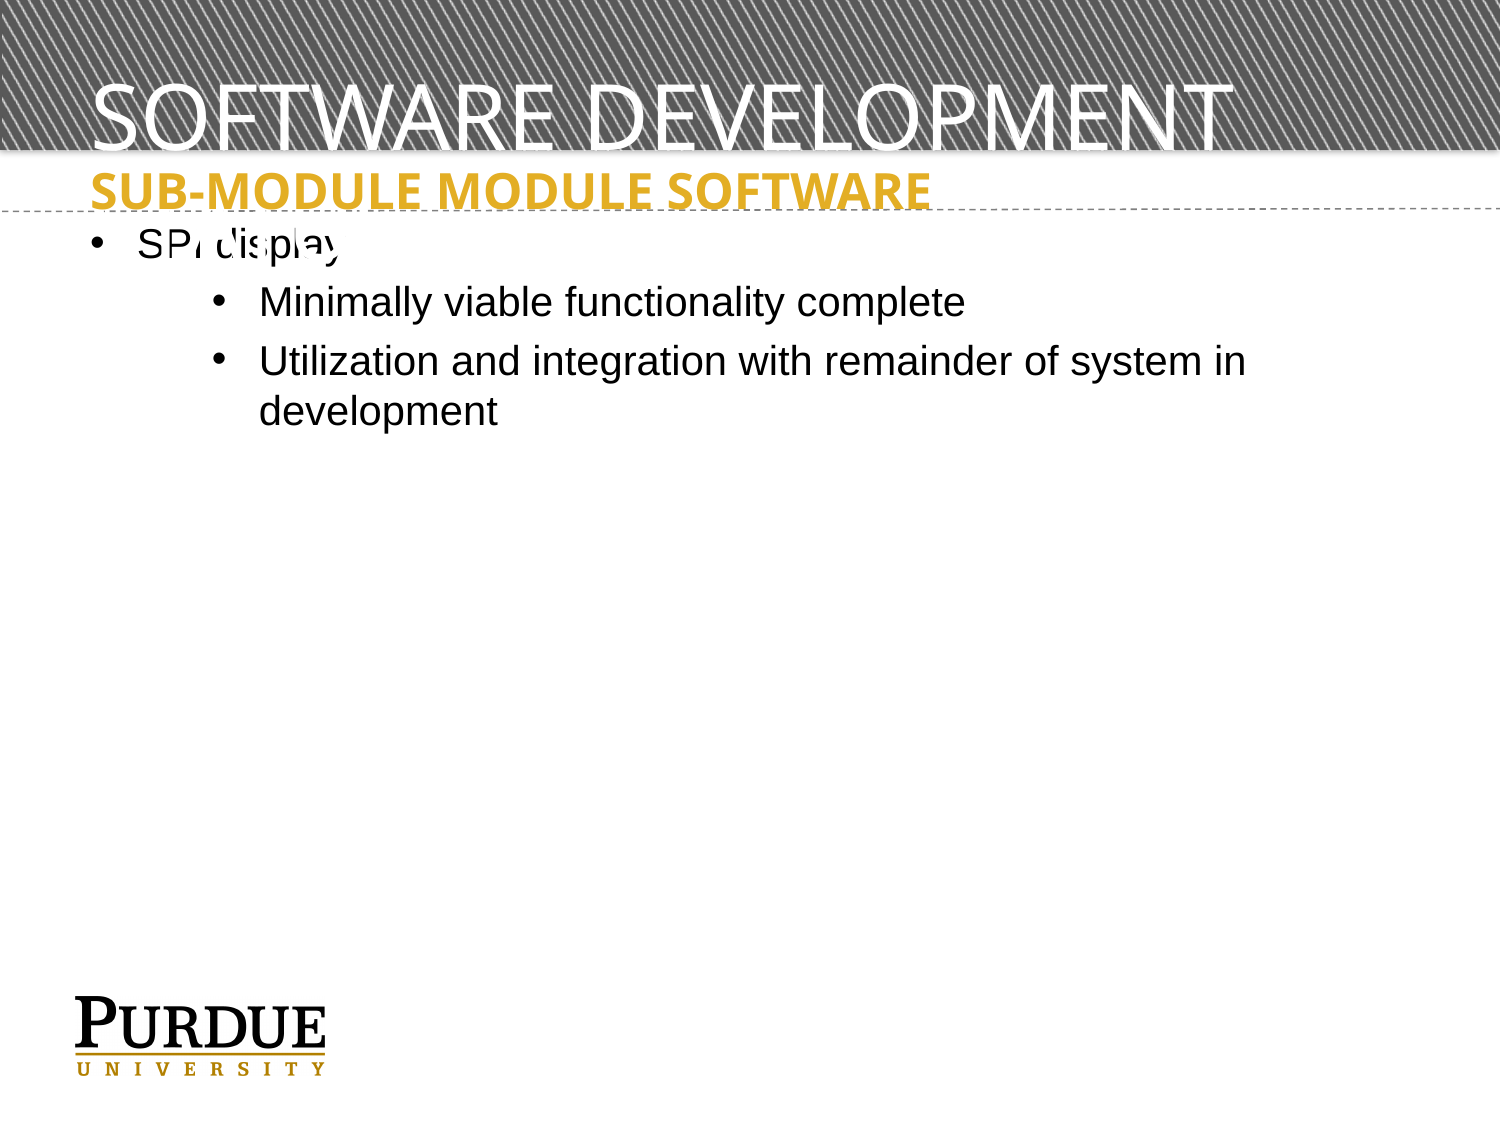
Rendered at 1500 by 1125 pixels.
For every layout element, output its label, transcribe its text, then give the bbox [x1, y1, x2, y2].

list sub-module Module Software [75, 151, 1425, 225]
title Software Development Status [75, 51, 1427, 175]
list SPI display Minimally viable functionality complete Utilization and integration with remainder of system in development [75, 225, 1425, 1080]
